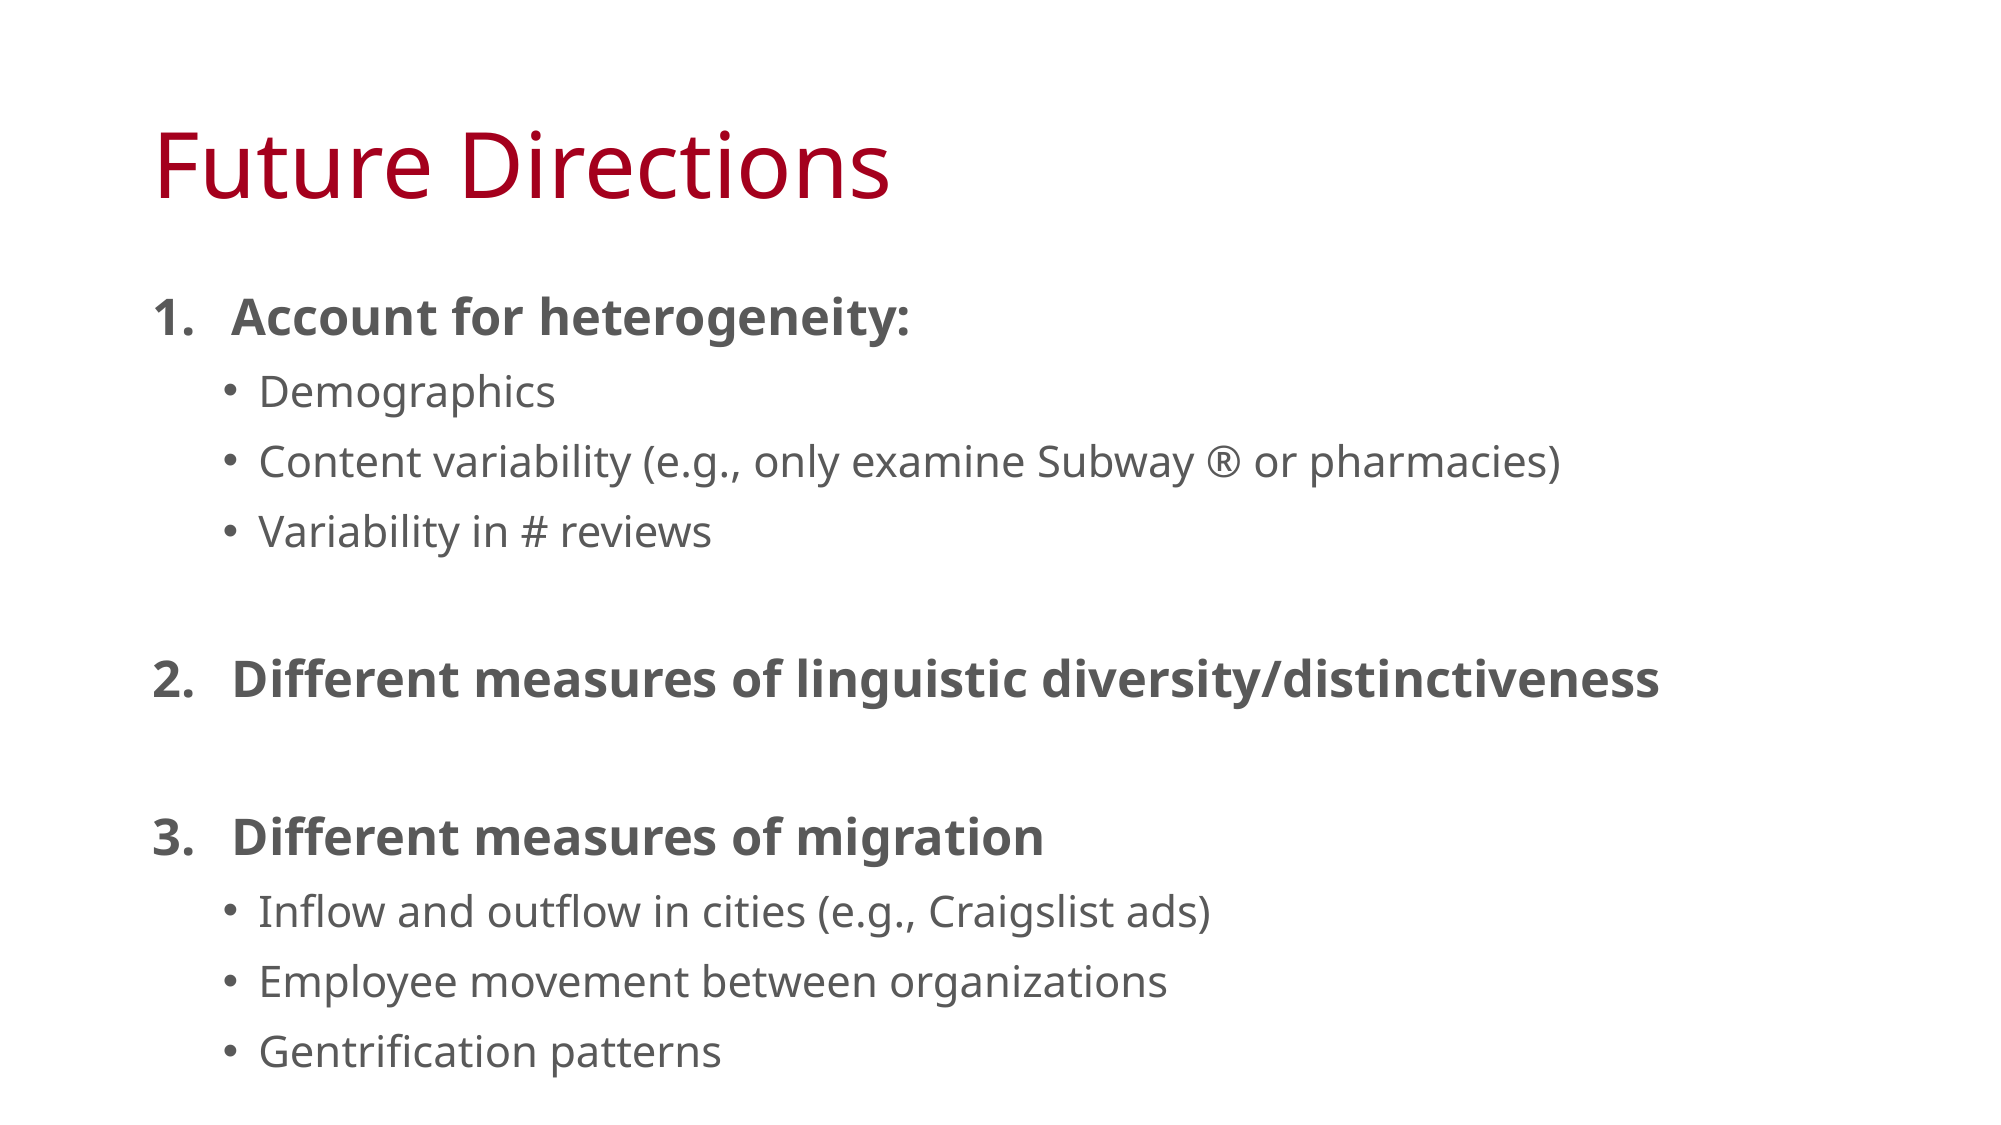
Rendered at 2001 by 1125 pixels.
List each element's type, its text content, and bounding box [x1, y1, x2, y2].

list Account for heterogeneity: Demographics Content variability (e.g., only examine Subway ® or pharmacies) Variability in # reviews Different measures of linguistic diversity/distinctiveness Different measures of migration Inflow and outflow in cities (e.g., Craigslist ads) Employee movement between organizations Gentrification patterns [137, 277, 1863, 1090]
title Future Directions [137, 59, 1863, 277]
